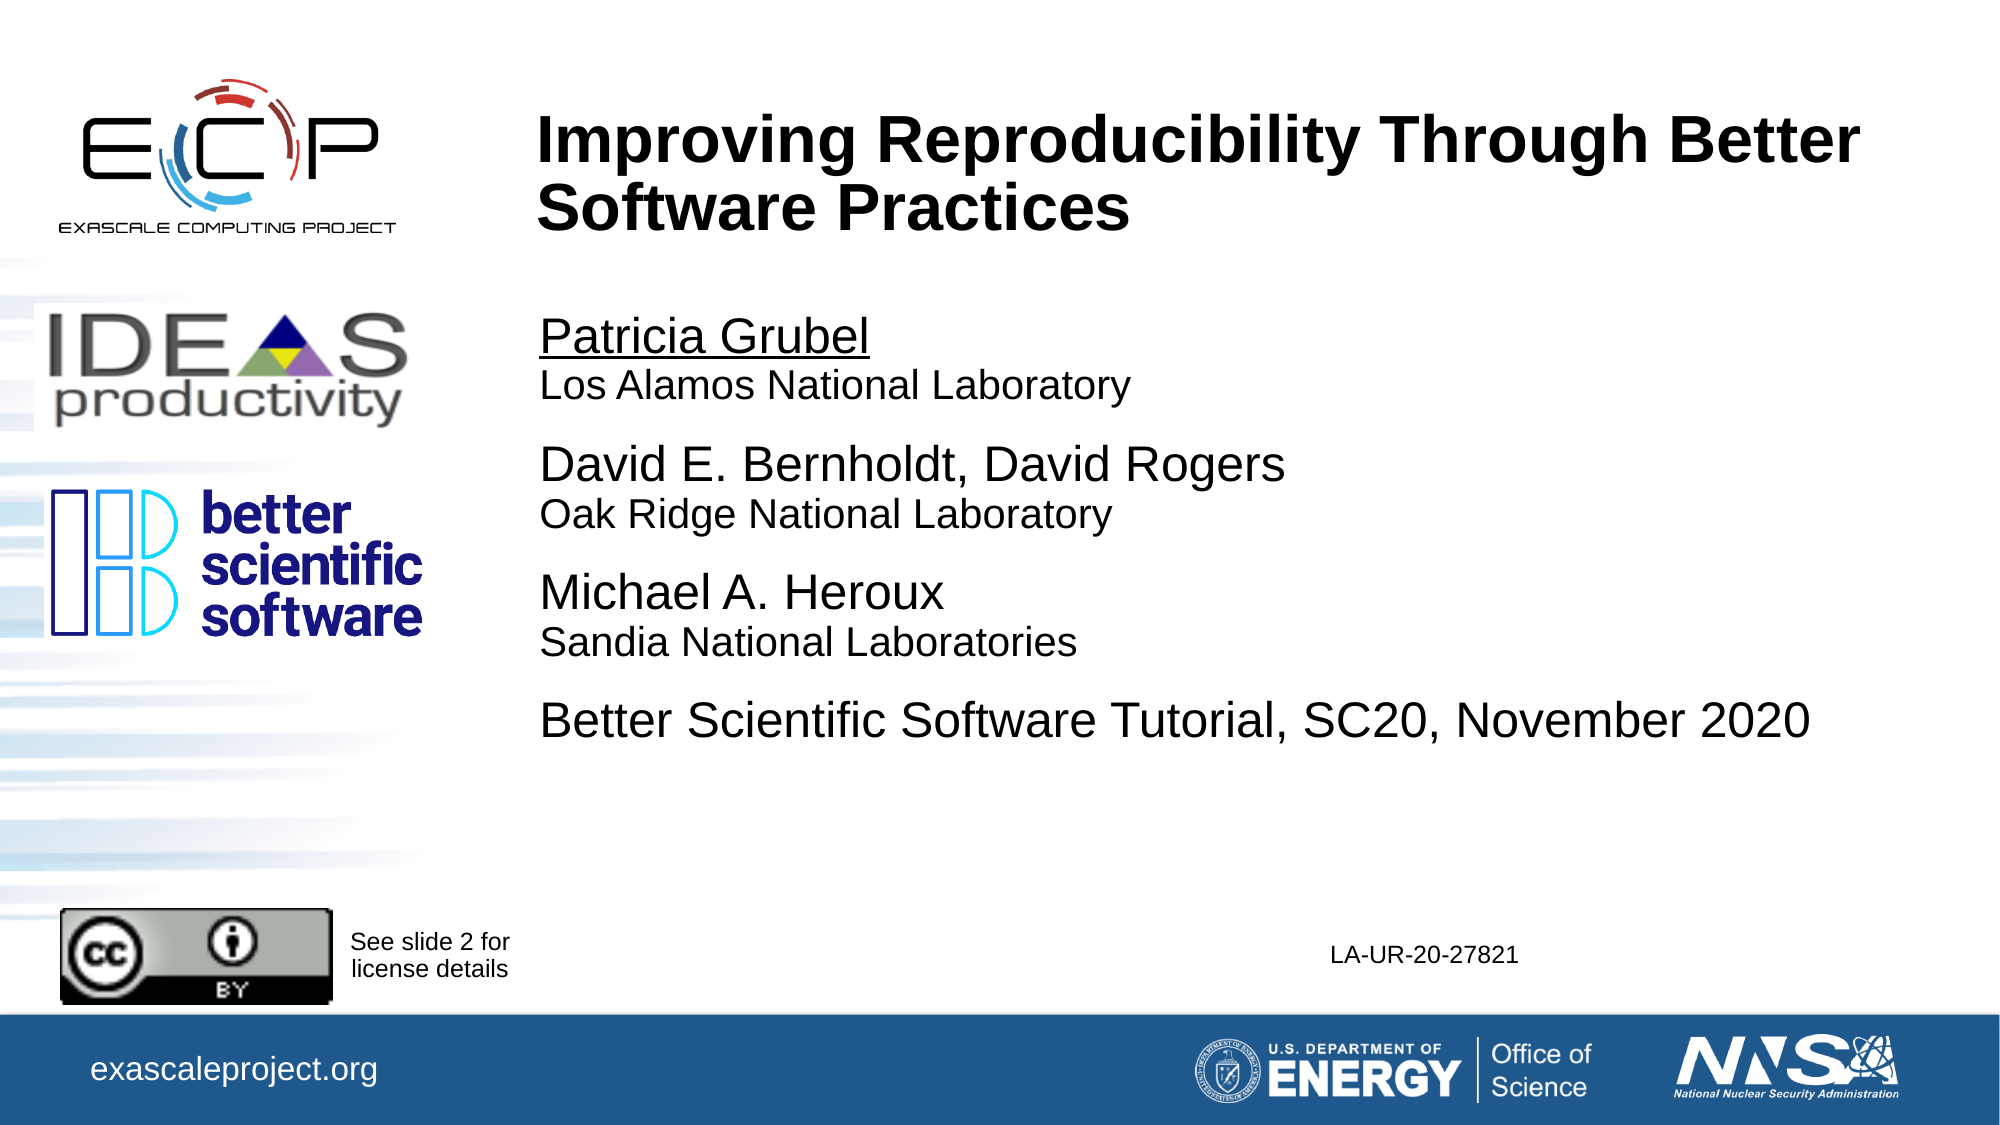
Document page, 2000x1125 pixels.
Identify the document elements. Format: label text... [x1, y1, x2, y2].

title Improving Reproducibility Through Better Software Practices [521, 82, 1882, 252]
picture [0, 258, 469, 1005]
picture [1673, 1034, 1899, 1106]
picture [59, 79, 396, 233]
text_box See slide 2 for license details [338, 921, 527, 991]
text_box LA-UR-20-27821 [1315, 931, 1535, 976]
picture [1195, 1037, 1592, 1103]
subtitle Patricia Grubel Los Alamos National Laboratory David E. Bernholdt, David Rogers Oak Ridge National Laboratory Michael A. Heroux Sandia National Laboratories Better Scientific Software Tutorial, SC20, November 2020 [521, 302, 1882, 772]
